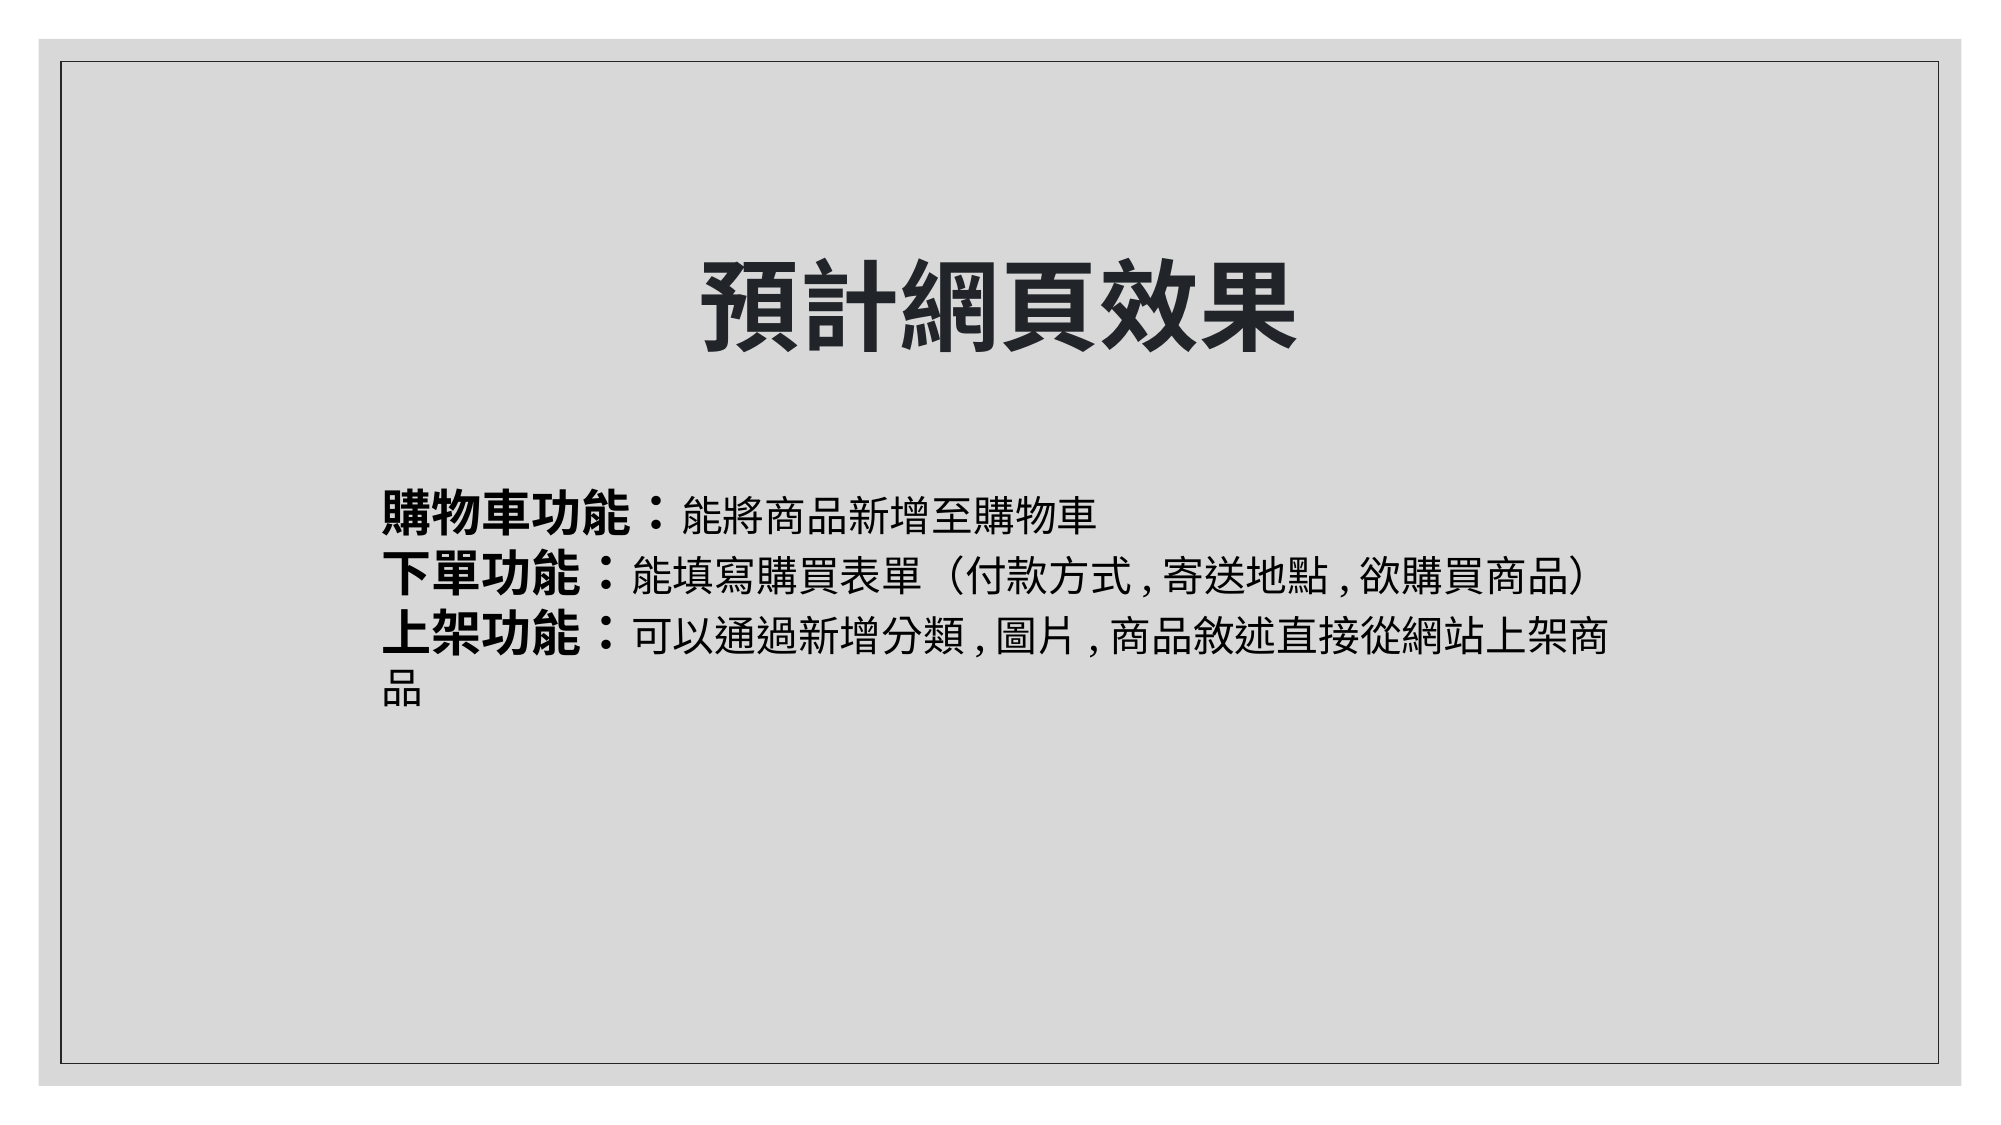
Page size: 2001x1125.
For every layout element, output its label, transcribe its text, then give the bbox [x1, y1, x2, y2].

text_box 購物車功能：能將商品新增至購物車 下單功能：能填寫購買表單（付款方式,寄送地點,欲購買商品） 上架功能：可以通過新增分類,圖片,商品敘述直接從網站上架商品 [366, 474, 1634, 720]
title 預計網頁效果 [174, 199, 1825, 424]
